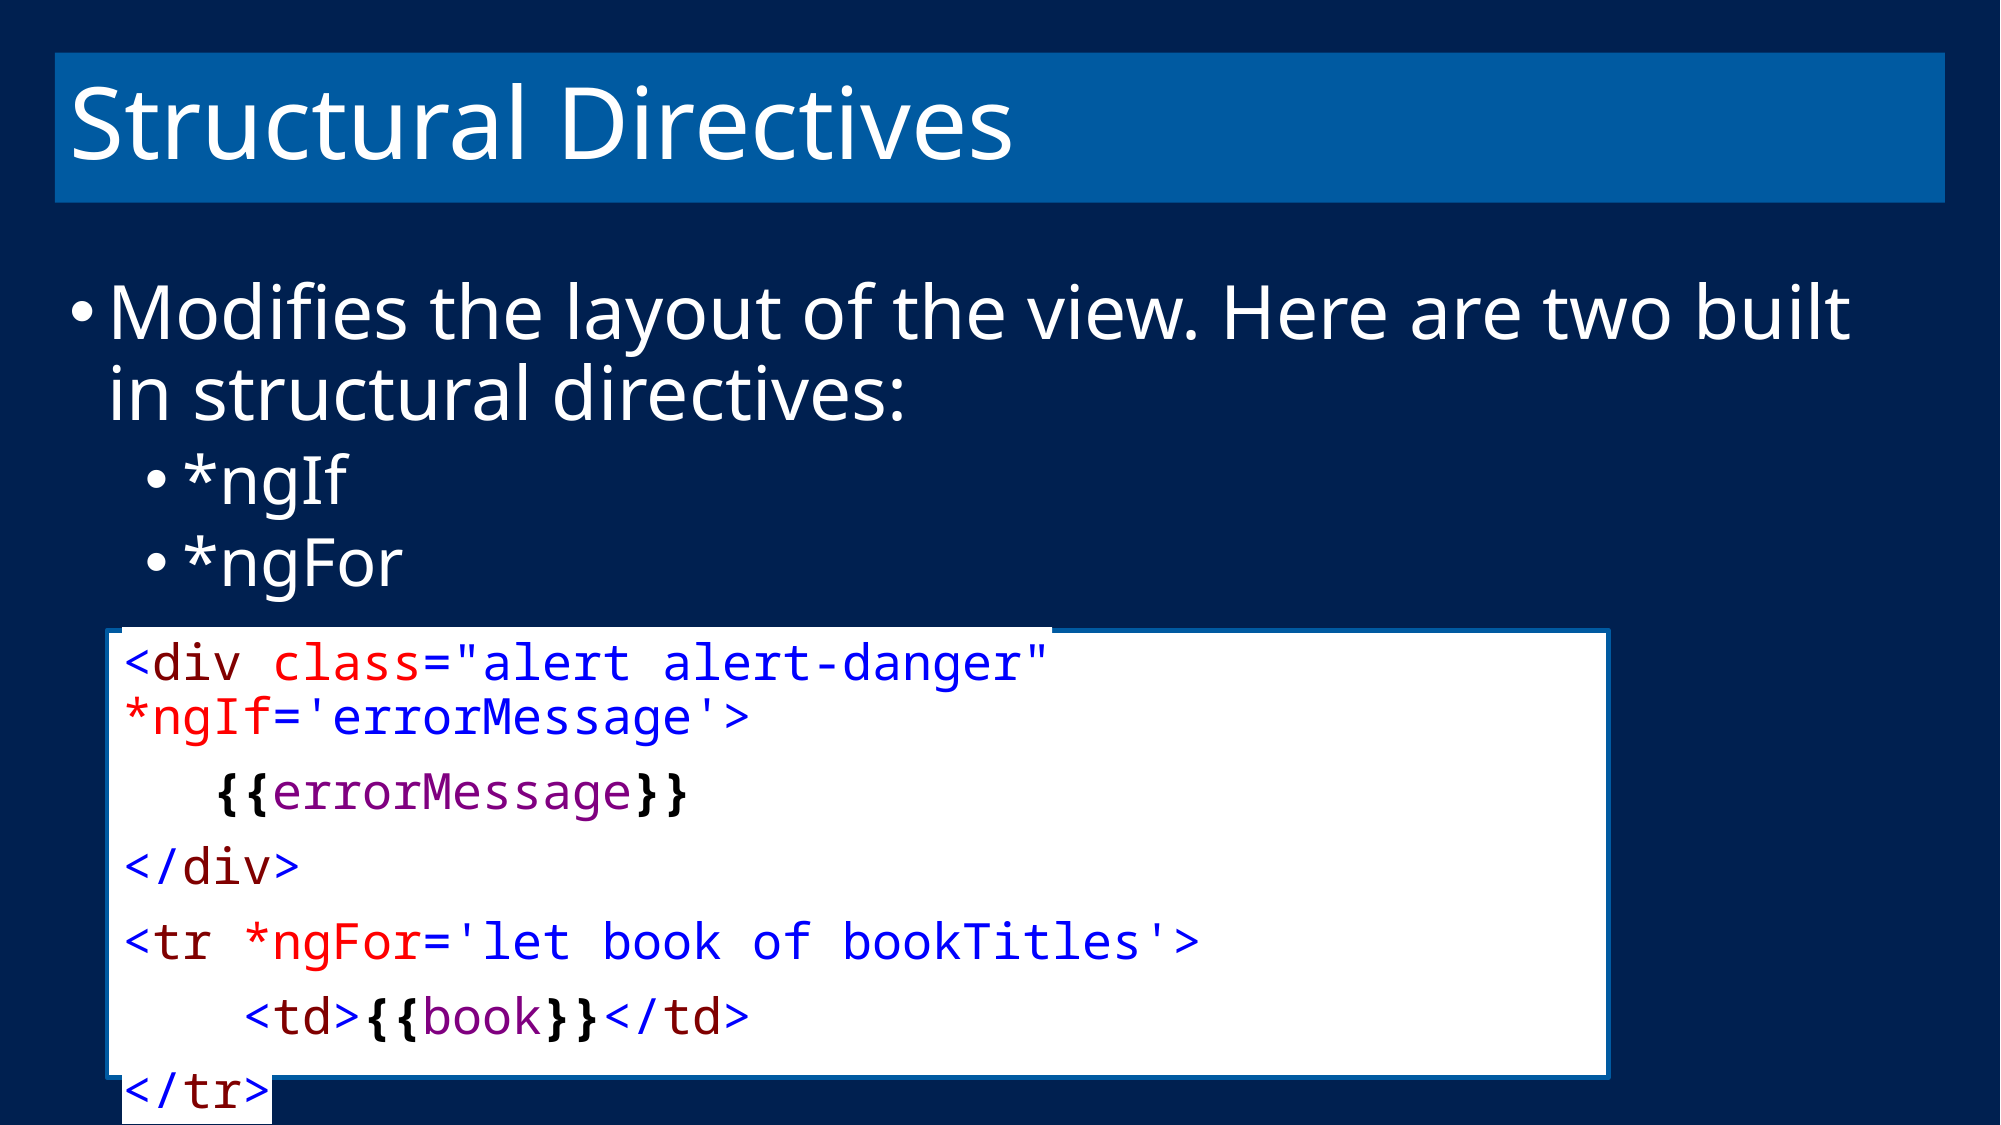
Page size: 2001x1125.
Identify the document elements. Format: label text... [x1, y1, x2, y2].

text_box <div class="alert alert-danger" *ngIf='errorMessage'> {{errorMessage}} </div> <tr *ngFor='let book of bookTitles'> <td>{{book}}</td> </tr> [107, 630, 1609, 1078]
title Structural Directives [54, 52, 1945, 203]
list Modifies the layout of the view. Here are two built in structural directives: *ngIf *ngFor [54, 266, 1945, 597]
